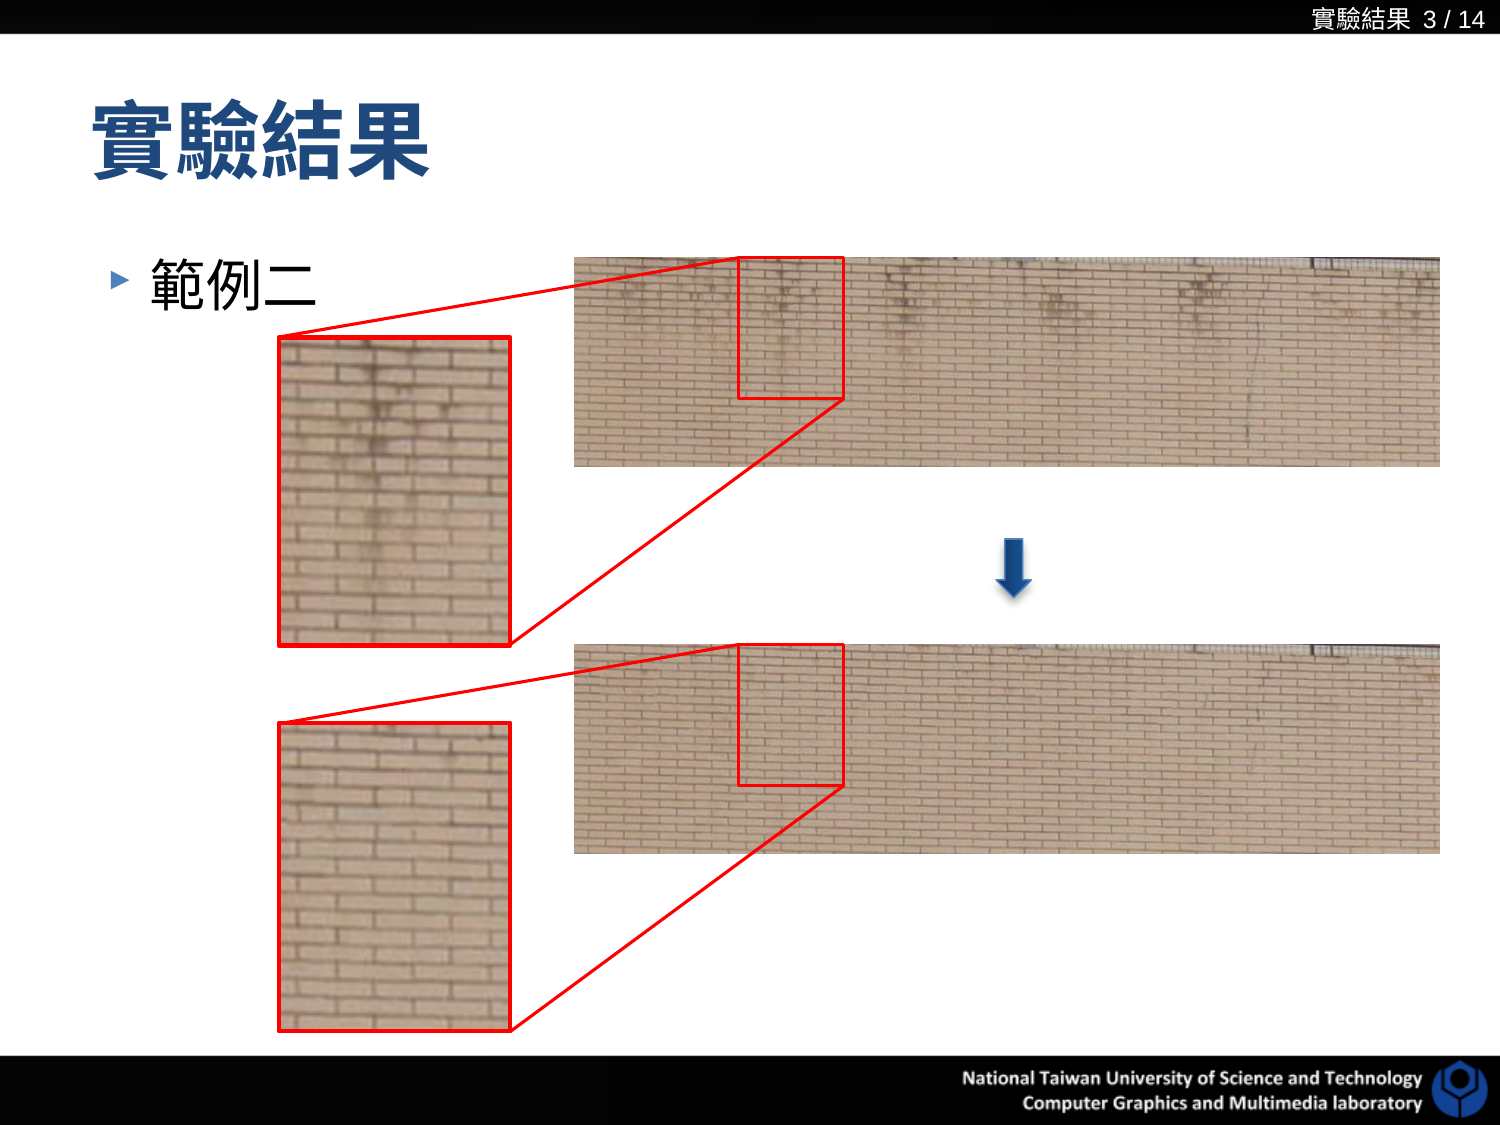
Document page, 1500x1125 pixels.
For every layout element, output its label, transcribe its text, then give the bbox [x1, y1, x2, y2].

list 實驗結果 3 / 14 [774, 0, 1500, 67]
text_box [995, 538, 1032, 599]
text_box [278, 257, 739, 338]
text_box [734, 253, 848, 257]
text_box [509, 398, 845, 646]
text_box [278, 644, 739, 725]
list 範例二 [75, 243, 1425, 986]
picture [0, 0, 1500, 1125]
title 實驗結果 [75, 45, 1425, 233]
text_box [509, 784, 845, 1032]
